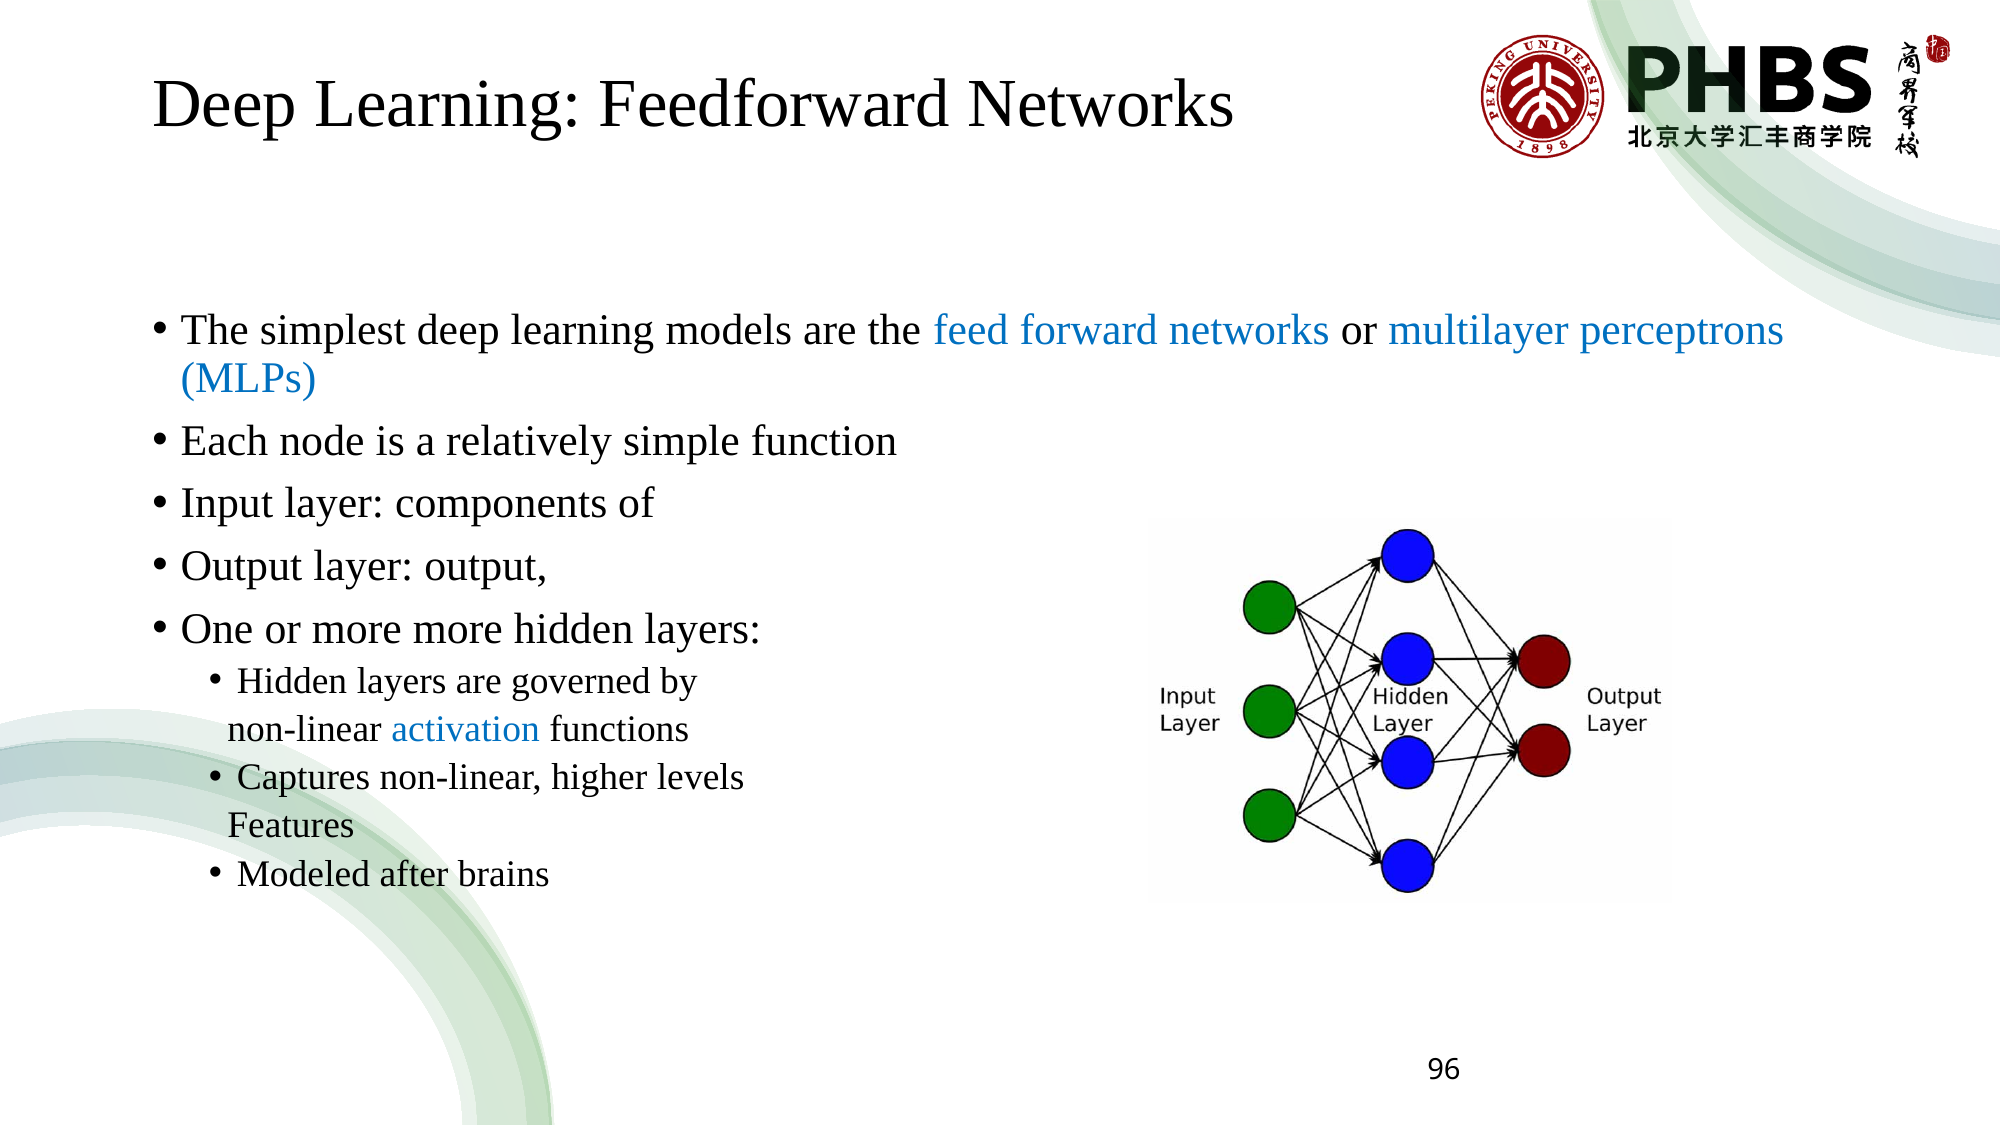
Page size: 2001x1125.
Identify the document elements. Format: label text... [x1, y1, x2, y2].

picture [1458, 0, 1609, 59]
picture [1147, 518, 1672, 904]
title Deep Learning: Feedforward Networks [137, 59, 1863, 278]
slide_number 96 [1412, 1042, 1750, 1103]
picture [1625, 0, 2000, 185]
